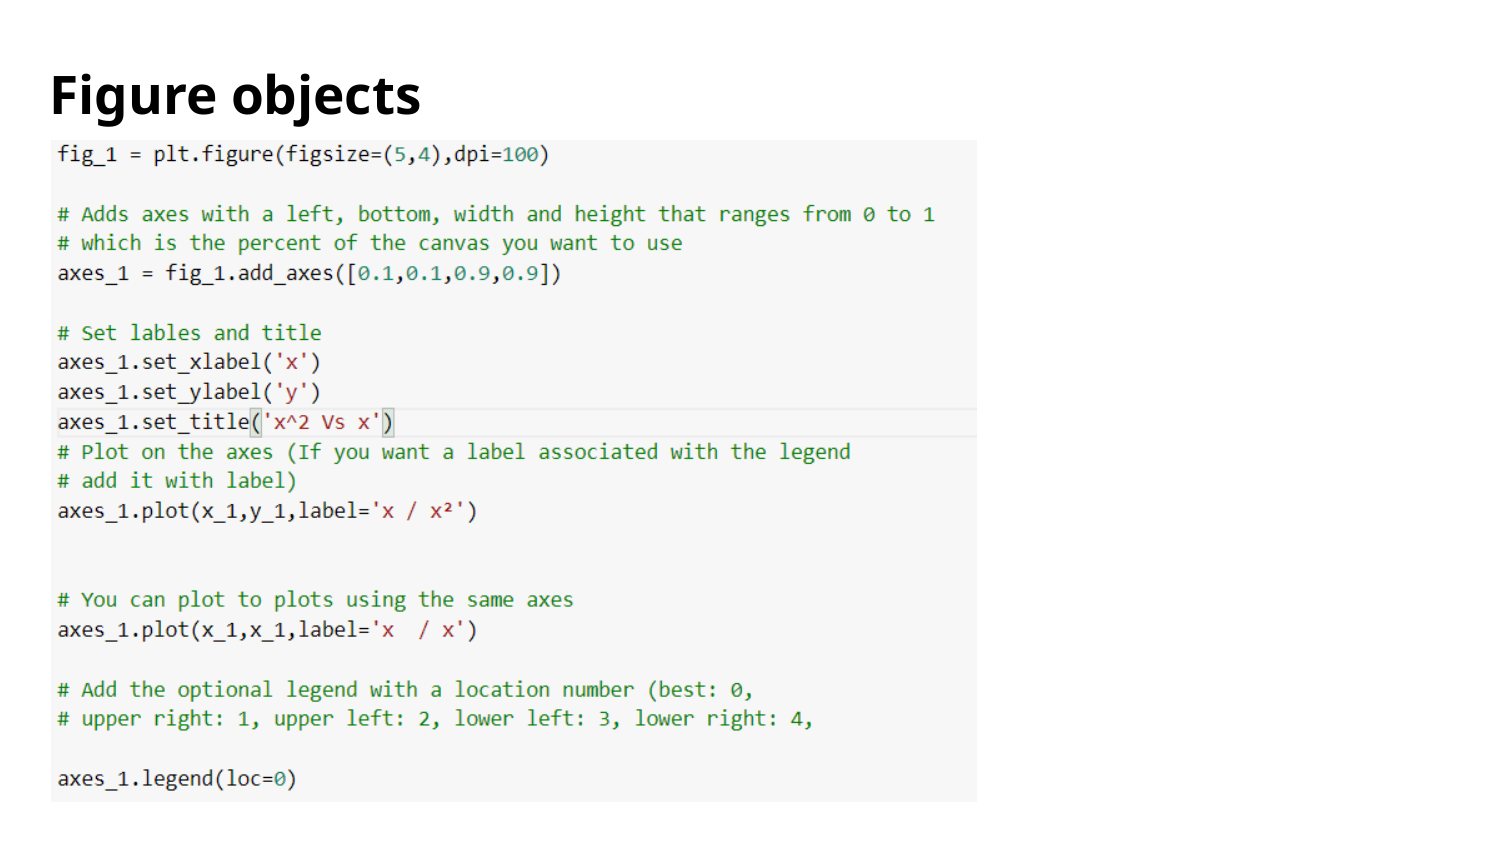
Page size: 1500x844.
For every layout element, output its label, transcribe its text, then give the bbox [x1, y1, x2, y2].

picture [50, 140, 977, 802]
title Figure objects [34, 46, 1433, 141]
